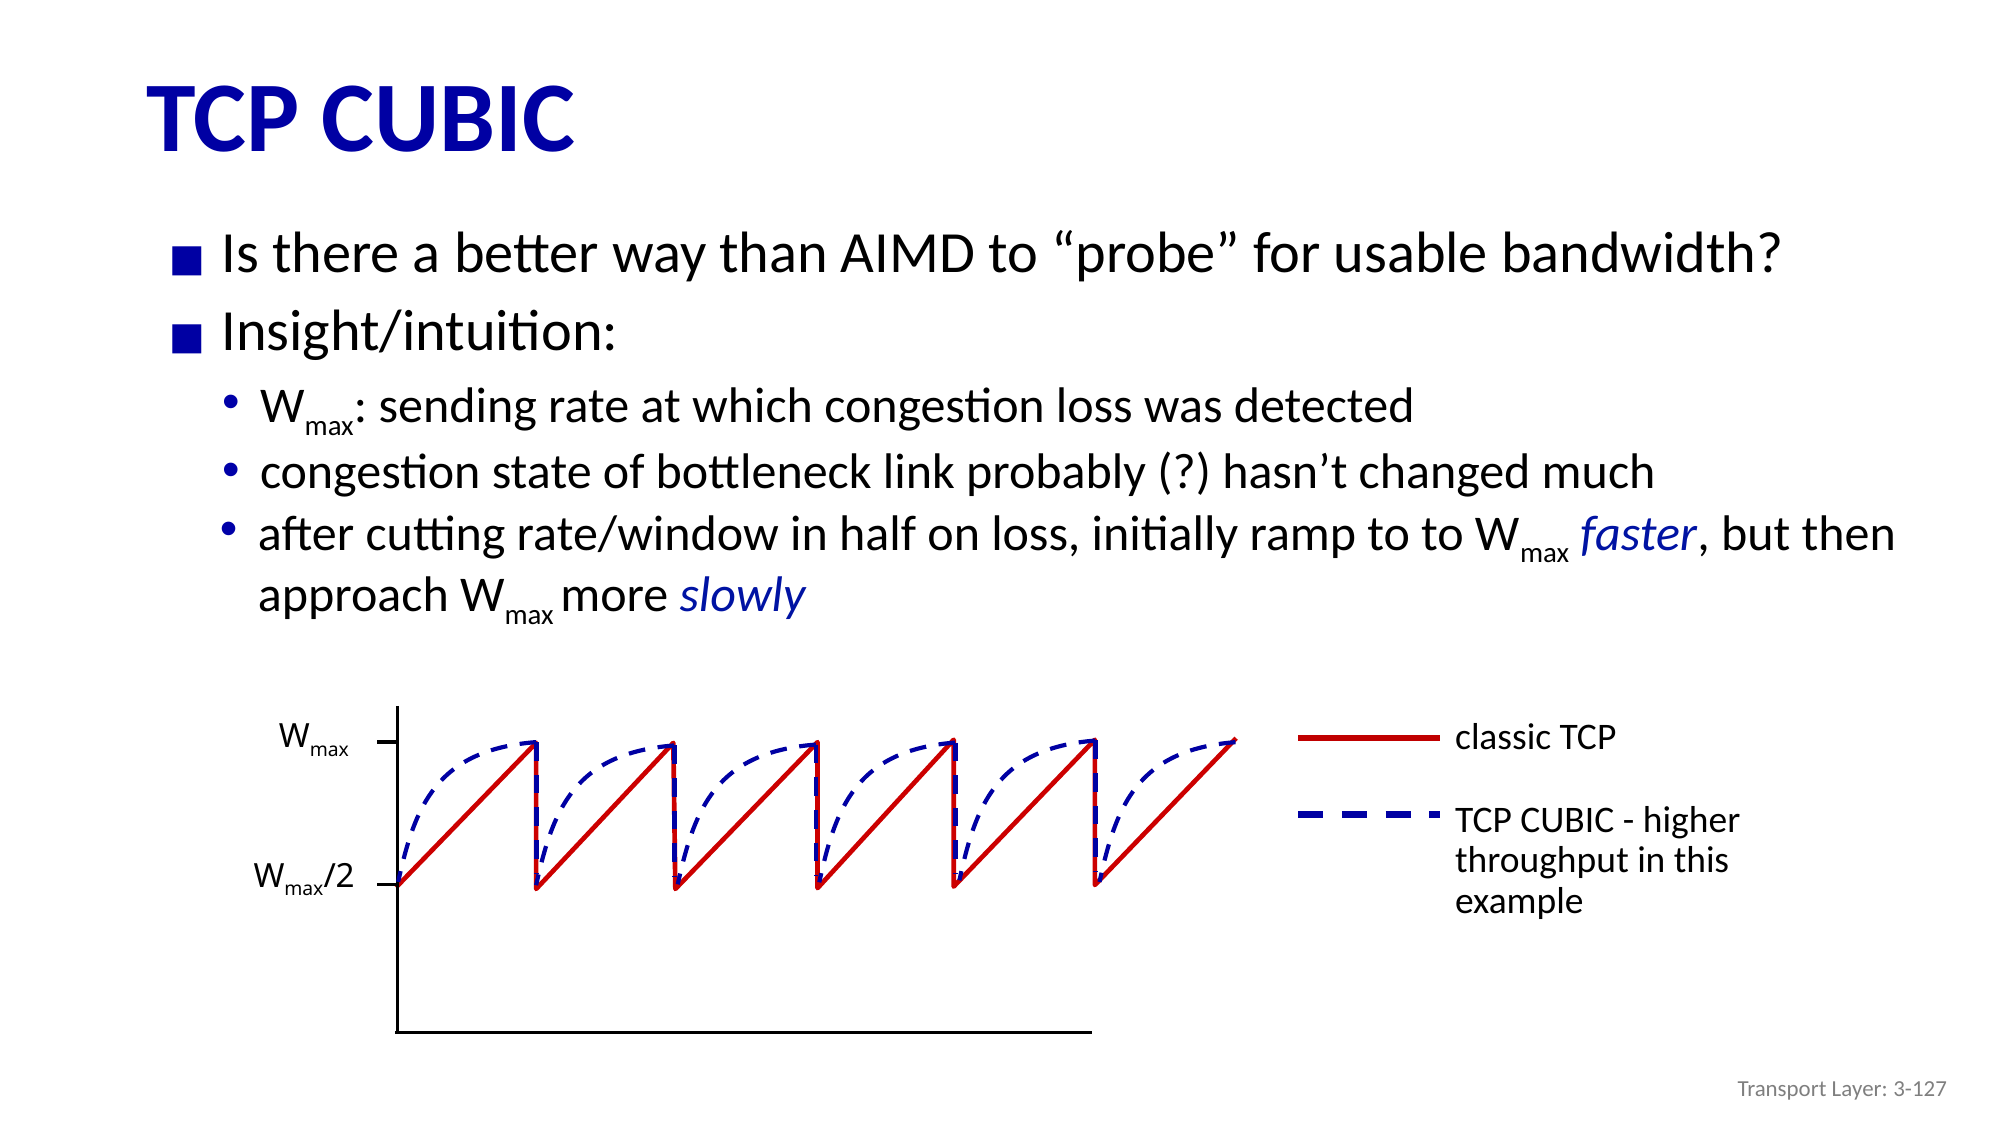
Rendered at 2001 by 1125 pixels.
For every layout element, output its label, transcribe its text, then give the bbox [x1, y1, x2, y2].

text_box Insight/intuition: Wmax: sending rate at which congestion loss was detected congestion state of bottleneck link probably (?) hasn’t changed much [131, 293, 1963, 1056]
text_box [397, 741, 533, 883]
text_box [1297, 703, 1799, 931]
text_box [535, 740, 1236, 886]
slide_number Transport Layer: 3- [1512, 1056, 1963, 1117]
text_box Is there a better way than AIMD to “probe” for usable bandwidth? [131, 214, 1963, 293]
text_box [238, 705, 1237, 1034]
title TCP CUBIC [131, 45, 2000, 193]
text_box after cutting rate/window in half on loss, initially ramp to to Wmax faster, but then approach Wmax more slowly [128, 493, 1961, 642]
